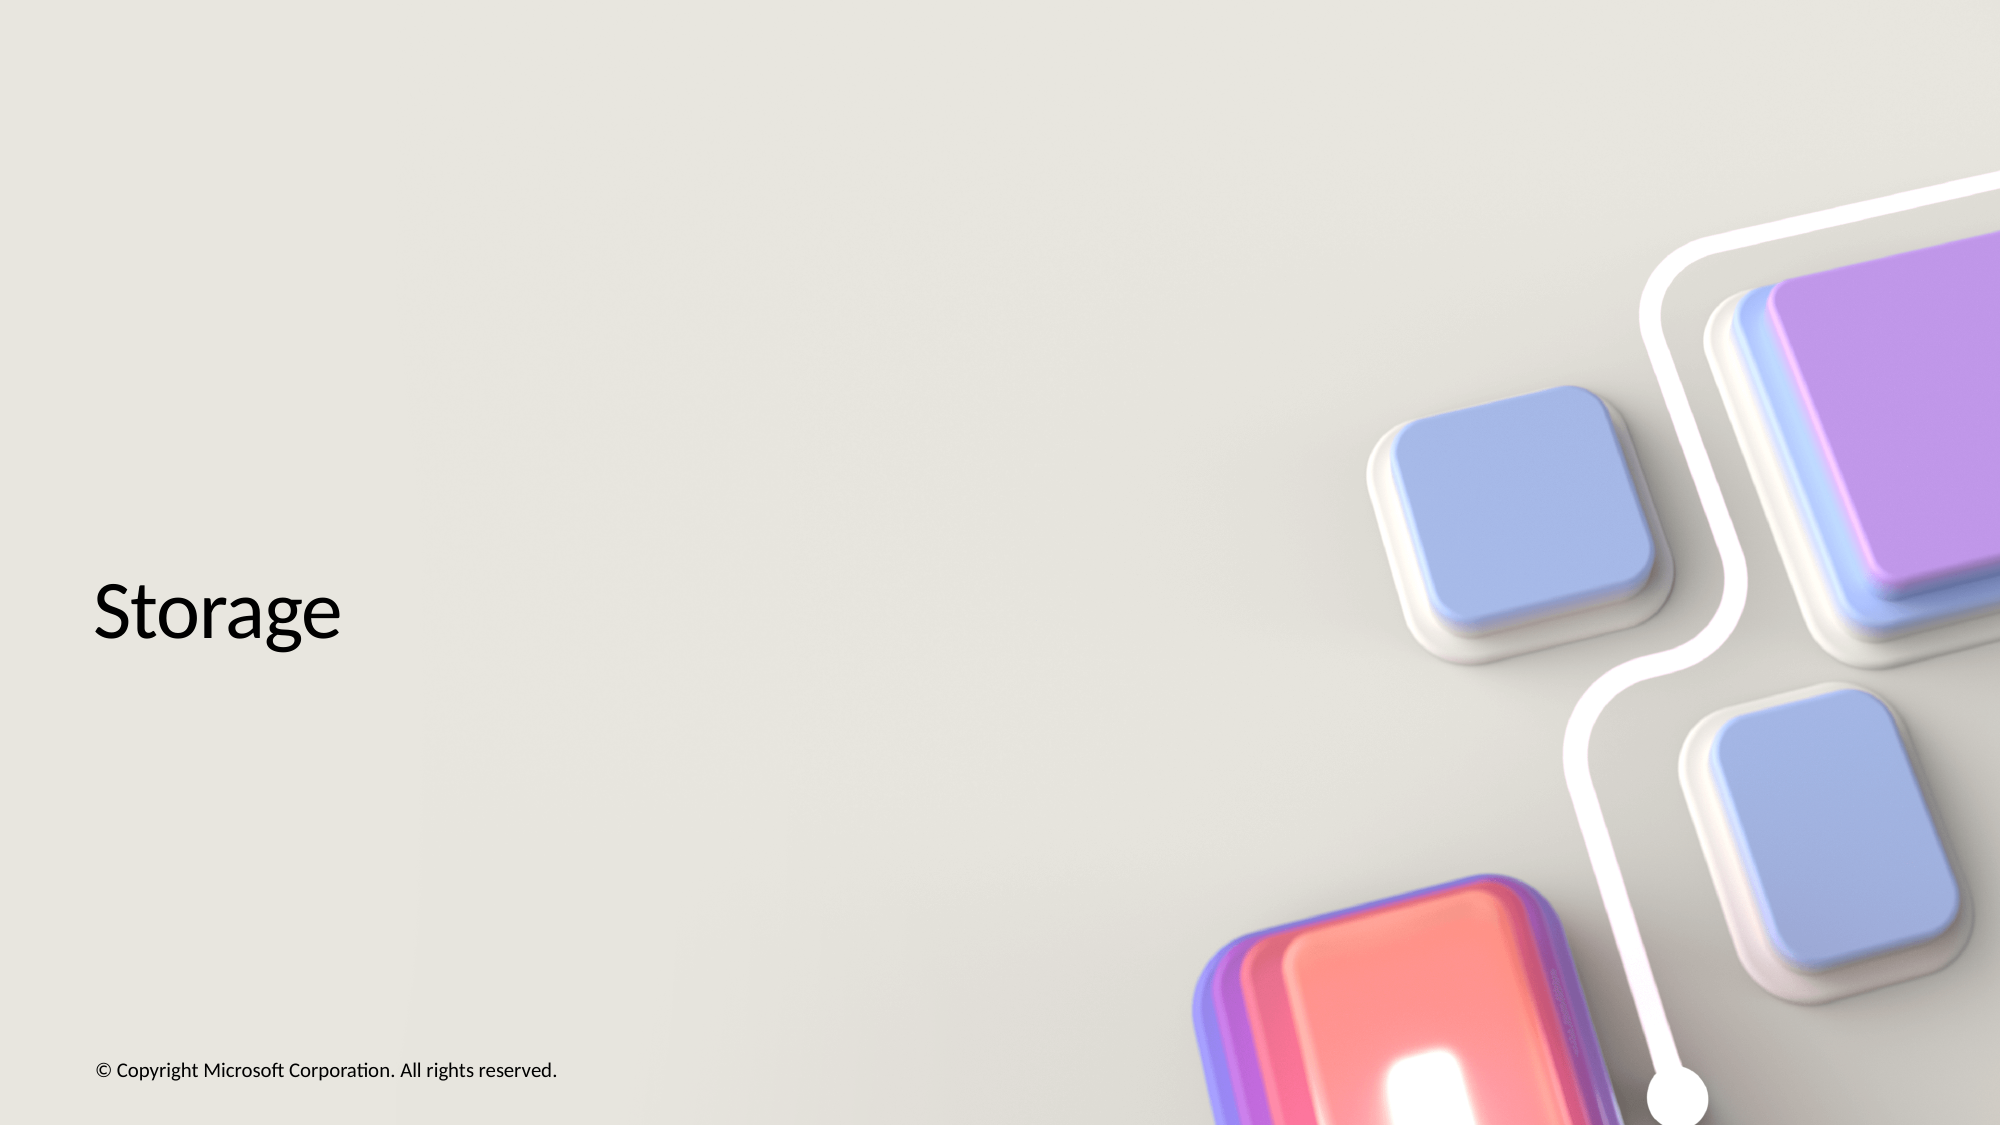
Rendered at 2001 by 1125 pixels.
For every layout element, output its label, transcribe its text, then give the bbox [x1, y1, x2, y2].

footer © Copyright Microsoft Corporation. All rights reserved. [95, 1053, 776, 1086]
picture [396, 0, 2000, 1125]
title Storage [93, 555, 1135, 657]
